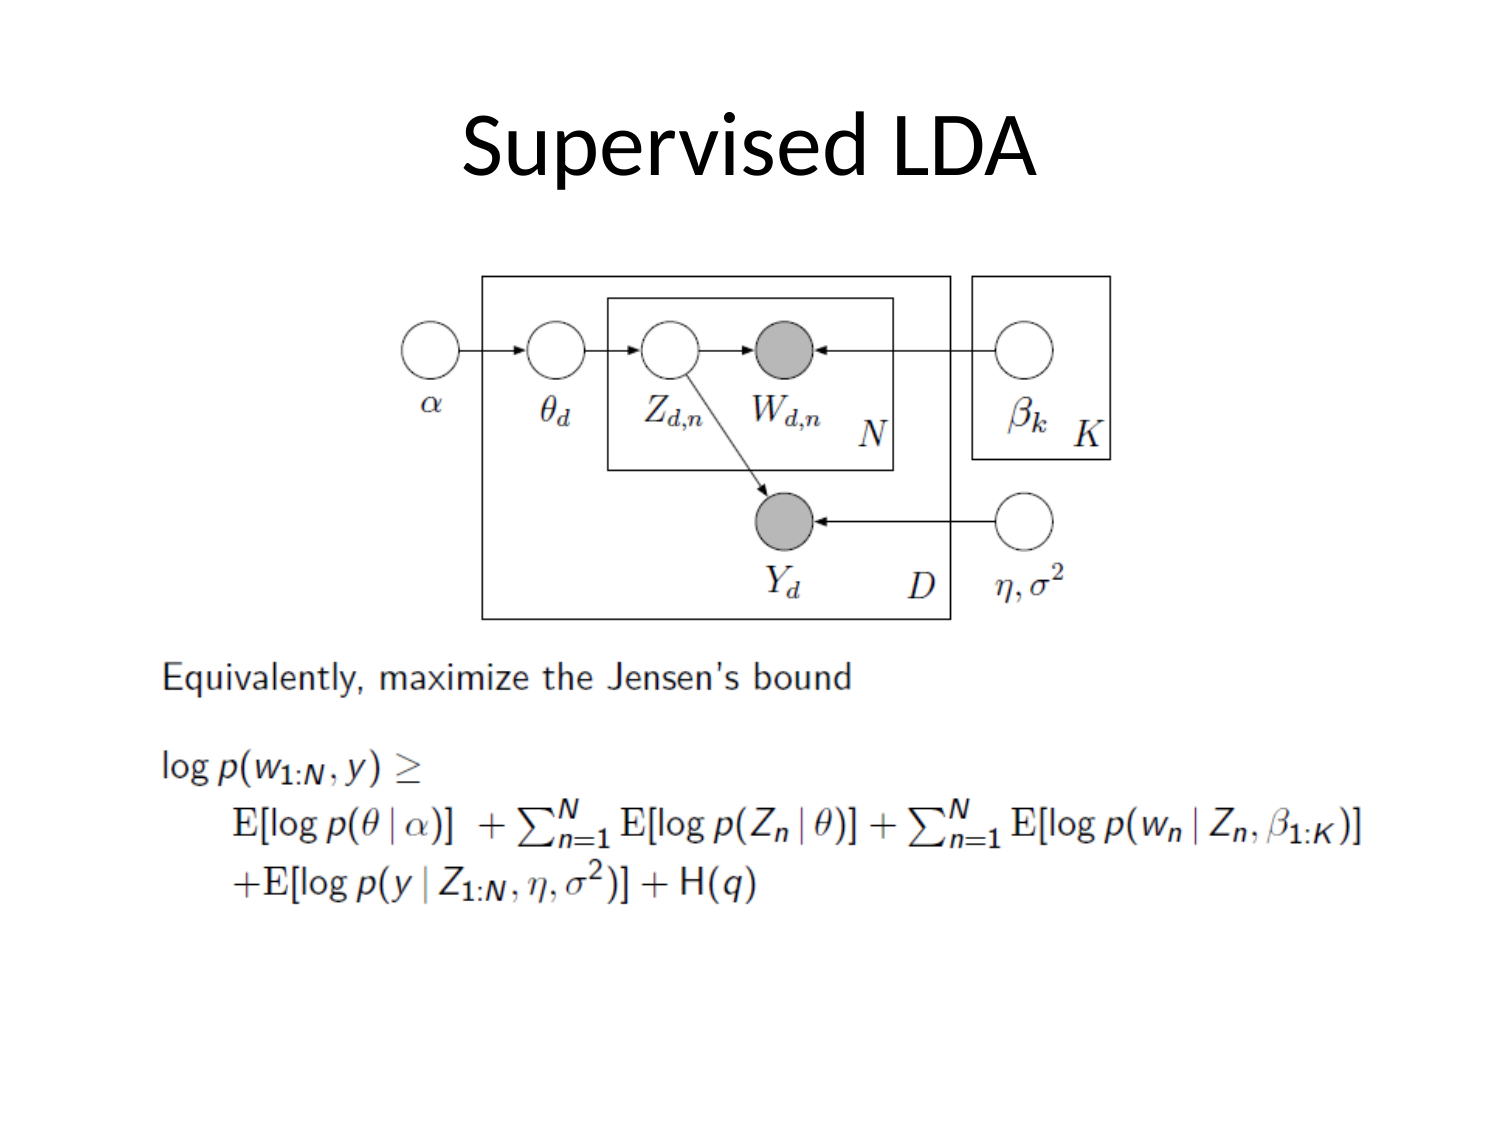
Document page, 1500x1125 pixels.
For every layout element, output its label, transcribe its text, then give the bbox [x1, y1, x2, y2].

title Supervised LDA [75, 45, 1425, 233]
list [135, 262, 1364, 1006]
